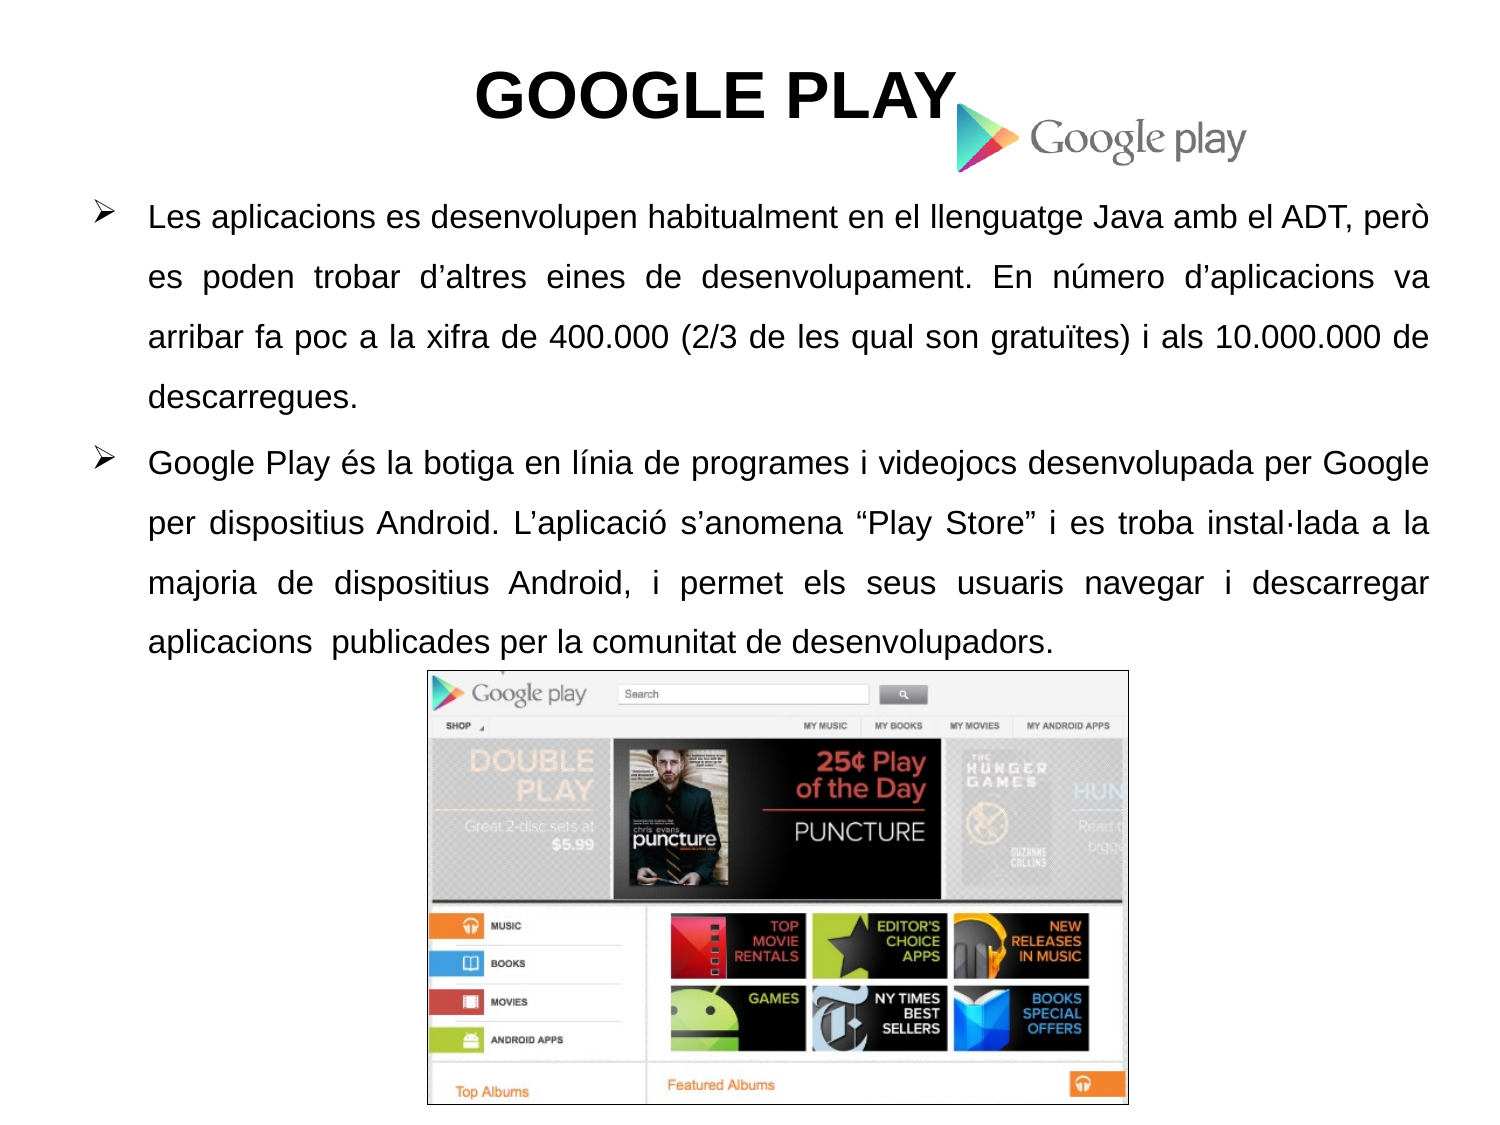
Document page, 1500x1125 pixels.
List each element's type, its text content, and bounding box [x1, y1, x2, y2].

title GOOGLE PLAY [41, 0, 1392, 186]
picture [950, 91, 1254, 183]
picture [428, 671, 1129, 1104]
list Les aplicacions es desenvolupen habitualment en el llenguatge Java amb el ADT, però es poden trobar d’altres eines de desenvolupament. En número d’aplicacions va arribar fa poc a la xifra de 400.000 (2/3 de les qual son gratuïtes) i als 10.000.000 de descarregues. Google Play és la botiga en línia de programes i videojocs desenvolupada per Google per dispositius Android. L’aplicació s’anomena “Play Store” i es troba instal·lada a la majoria de dispositius Android, i permet els seus usuaris navegar i descarregar aplicacions publicades per la comunitat de desenvolupadors. [76, 168, 1447, 677]
